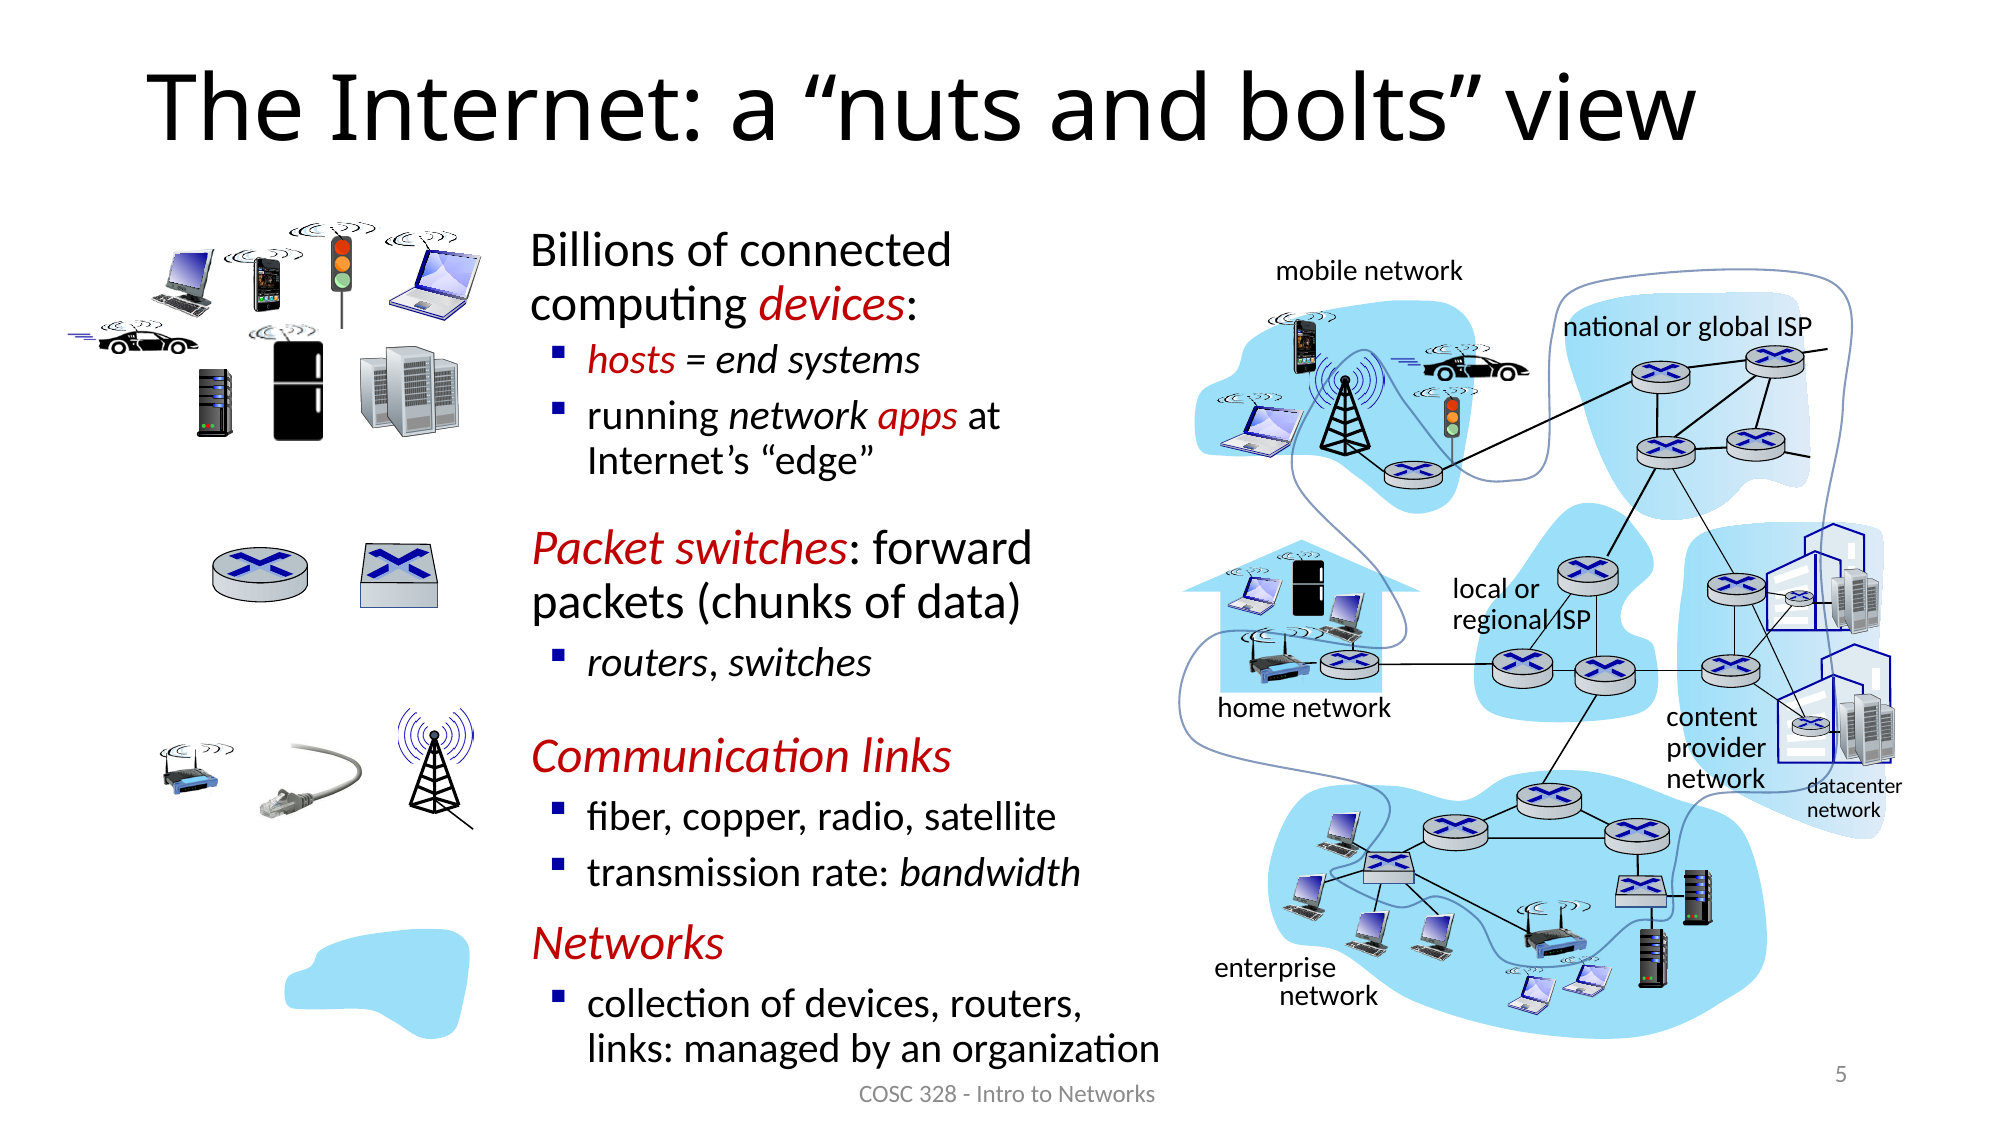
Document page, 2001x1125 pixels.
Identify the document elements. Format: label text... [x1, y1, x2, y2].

footer COSC 328 - Intro to Networks [670, 1062, 1346, 1122]
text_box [67, 216, 1154, 496]
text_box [159, 637, 1135, 965]
title The Internet: a “nuts and bolts” view [131, 37, 1856, 185]
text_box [1181, 244, 1925, 1042]
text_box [1248, 345, 1830, 959]
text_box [283, 908, 1178, 1098]
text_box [212, 514, 1136, 729]
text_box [1216, 310, 1896, 1016]
slide_number 5 [1412, 1042, 1863, 1103]
